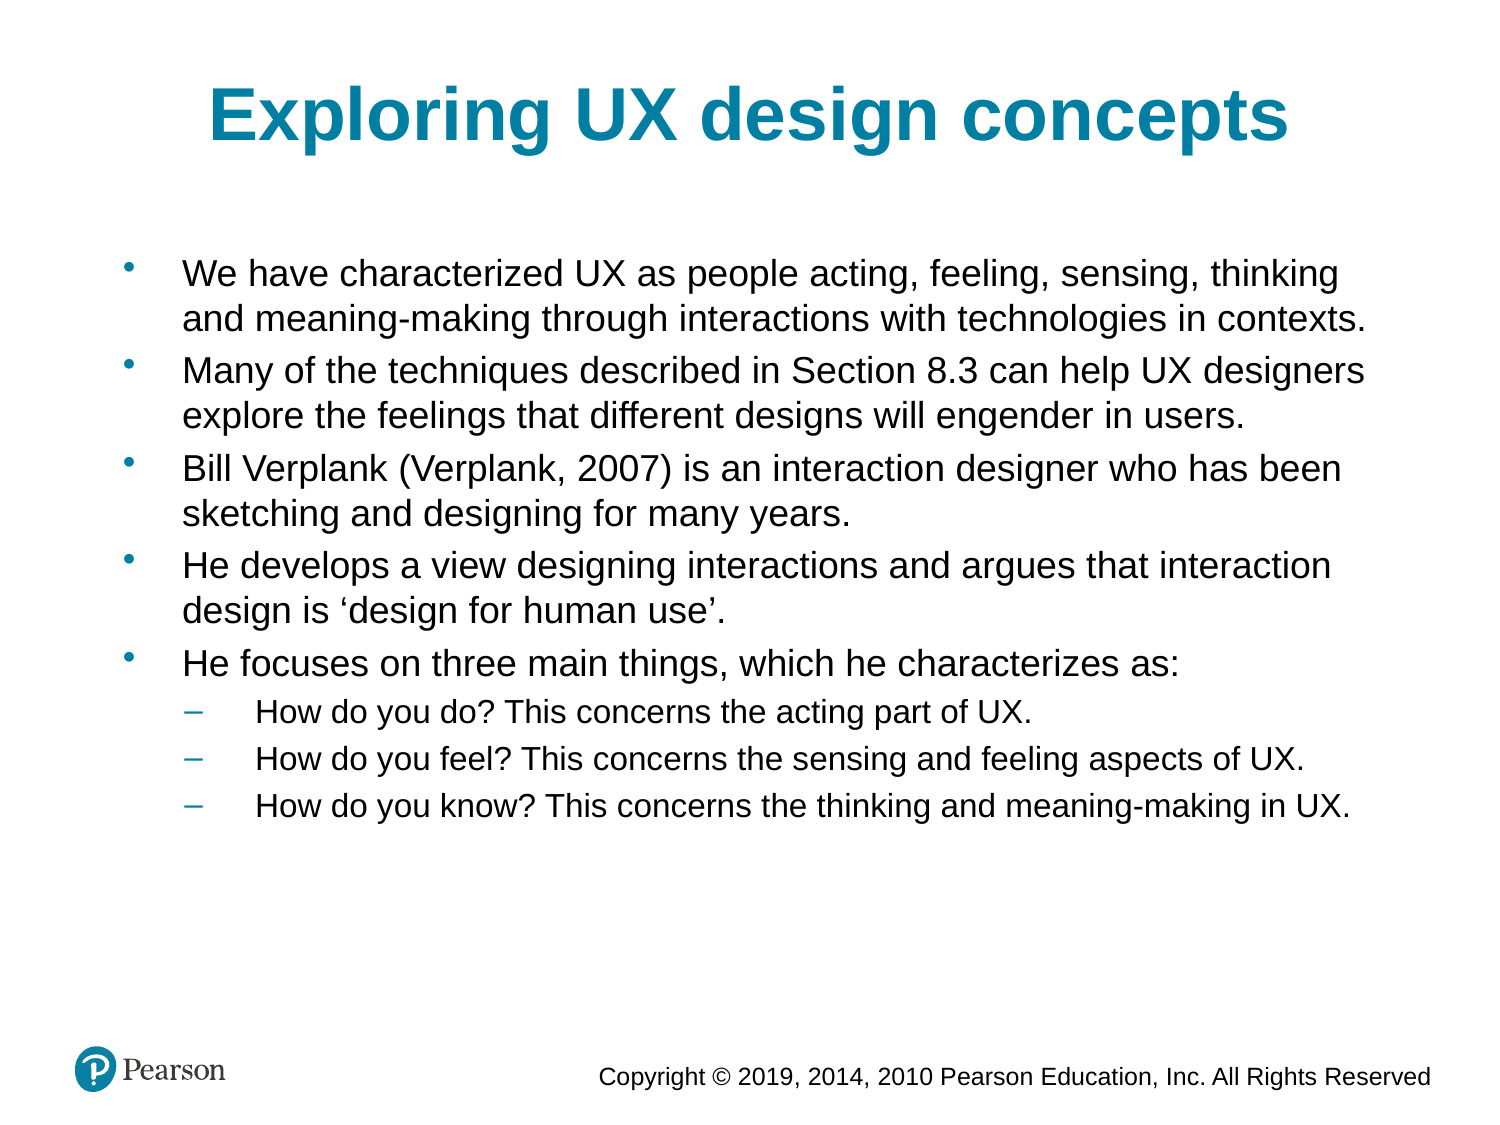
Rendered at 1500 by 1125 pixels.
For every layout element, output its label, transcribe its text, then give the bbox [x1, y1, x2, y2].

title Exploring UX design concepts [103, 55, 1397, 166]
list We have characterized UX as people acting, feeling, sensing, thinking and meaning-making through interactions with technologies in contexts. Many of the techniques described in Section 8.3 can help UX designers explore the feelings that different designs will engender in users. Bill Verplank (Verplank, 2007) is an interaction designer who has been sketching and designing for many years. He develops a view designing interactions and argues that interaction design is ‘design for human use’. He focuses on three main things, which he characterizes as: How do you do? This concerns the acting part of UX. How do you feel? This concerns the sensing and feeling aspects of UX. How do you know? This concerns the thinking and meaning-making in UX. [107, 241, 1402, 956]
